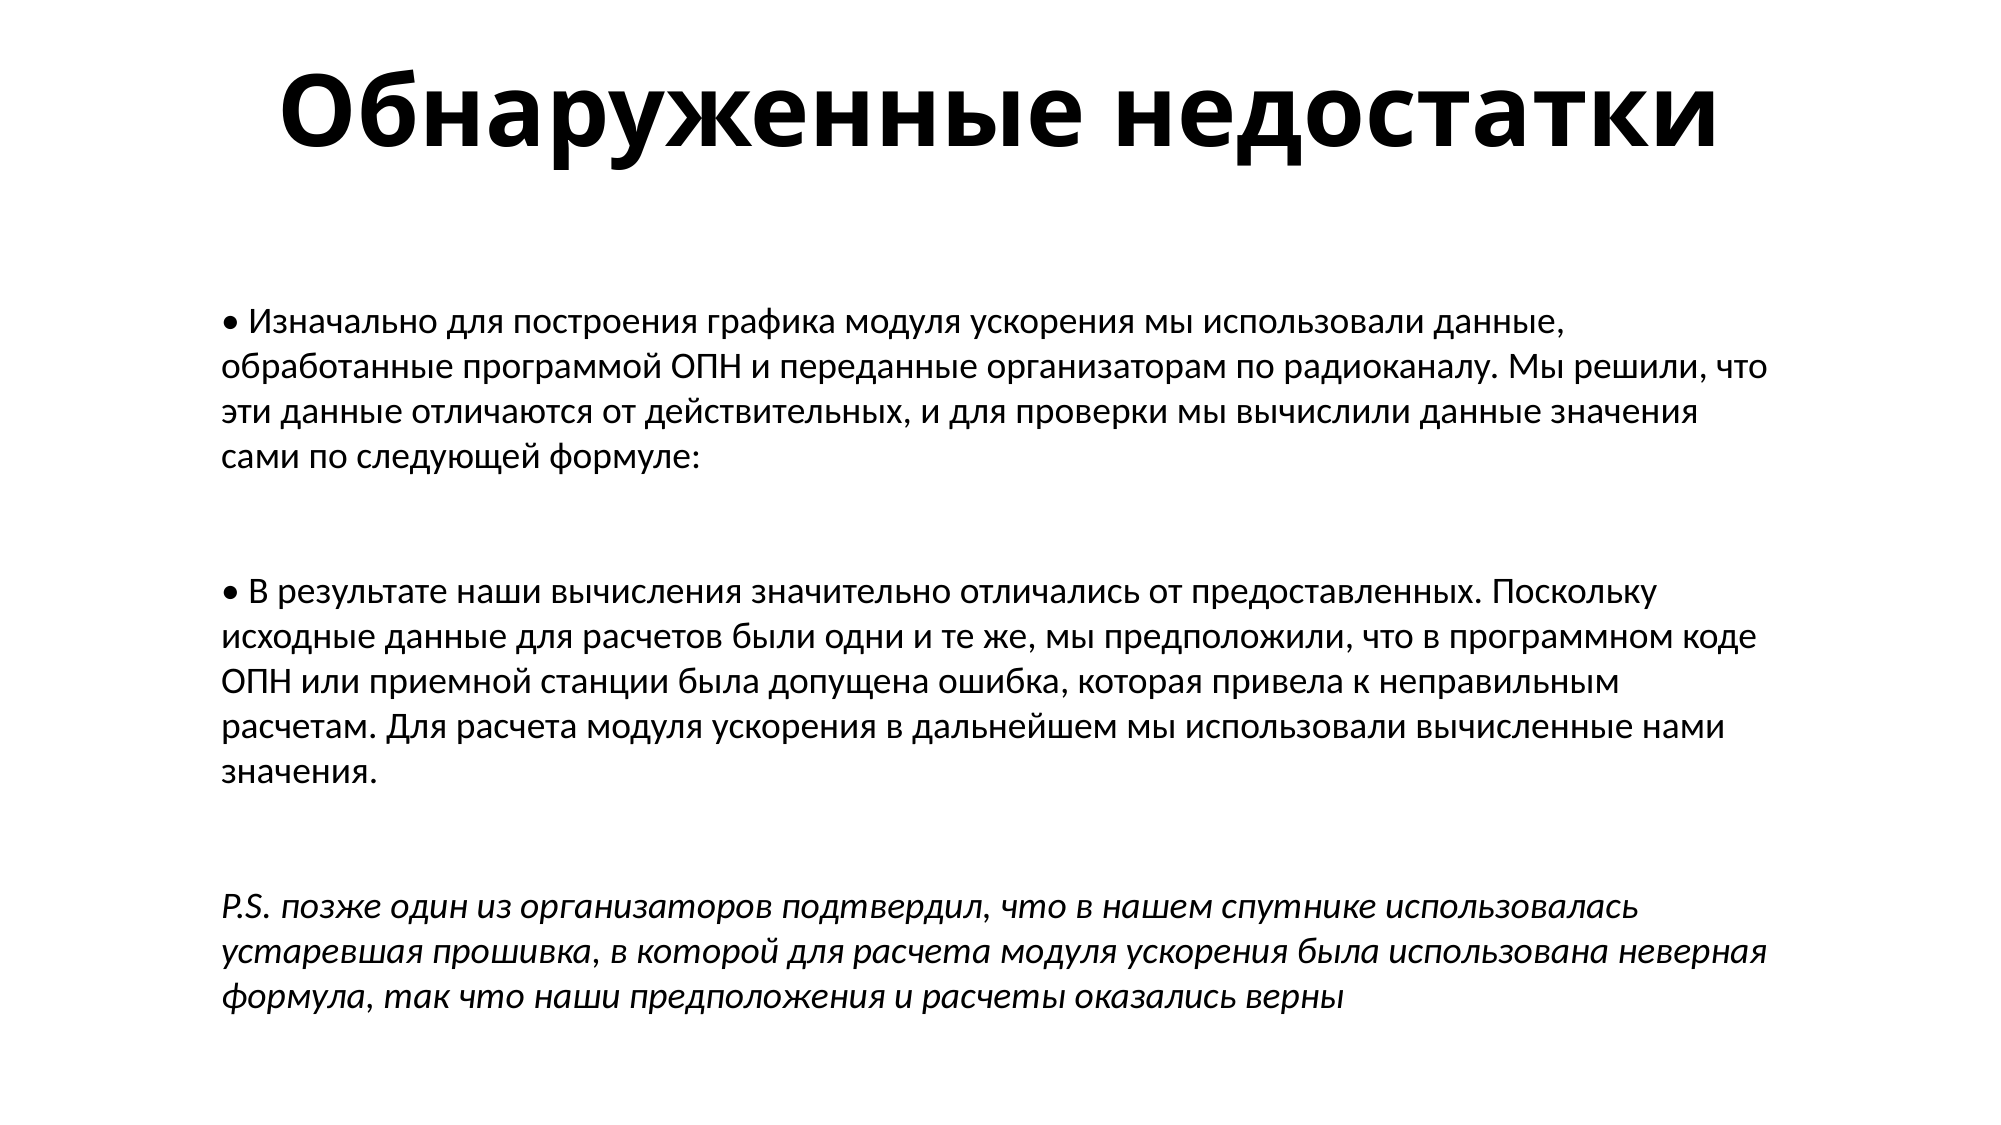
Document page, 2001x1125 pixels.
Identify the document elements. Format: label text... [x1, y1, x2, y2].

text_box Обнаруженные недостатки [0, 28, 2000, 200]
